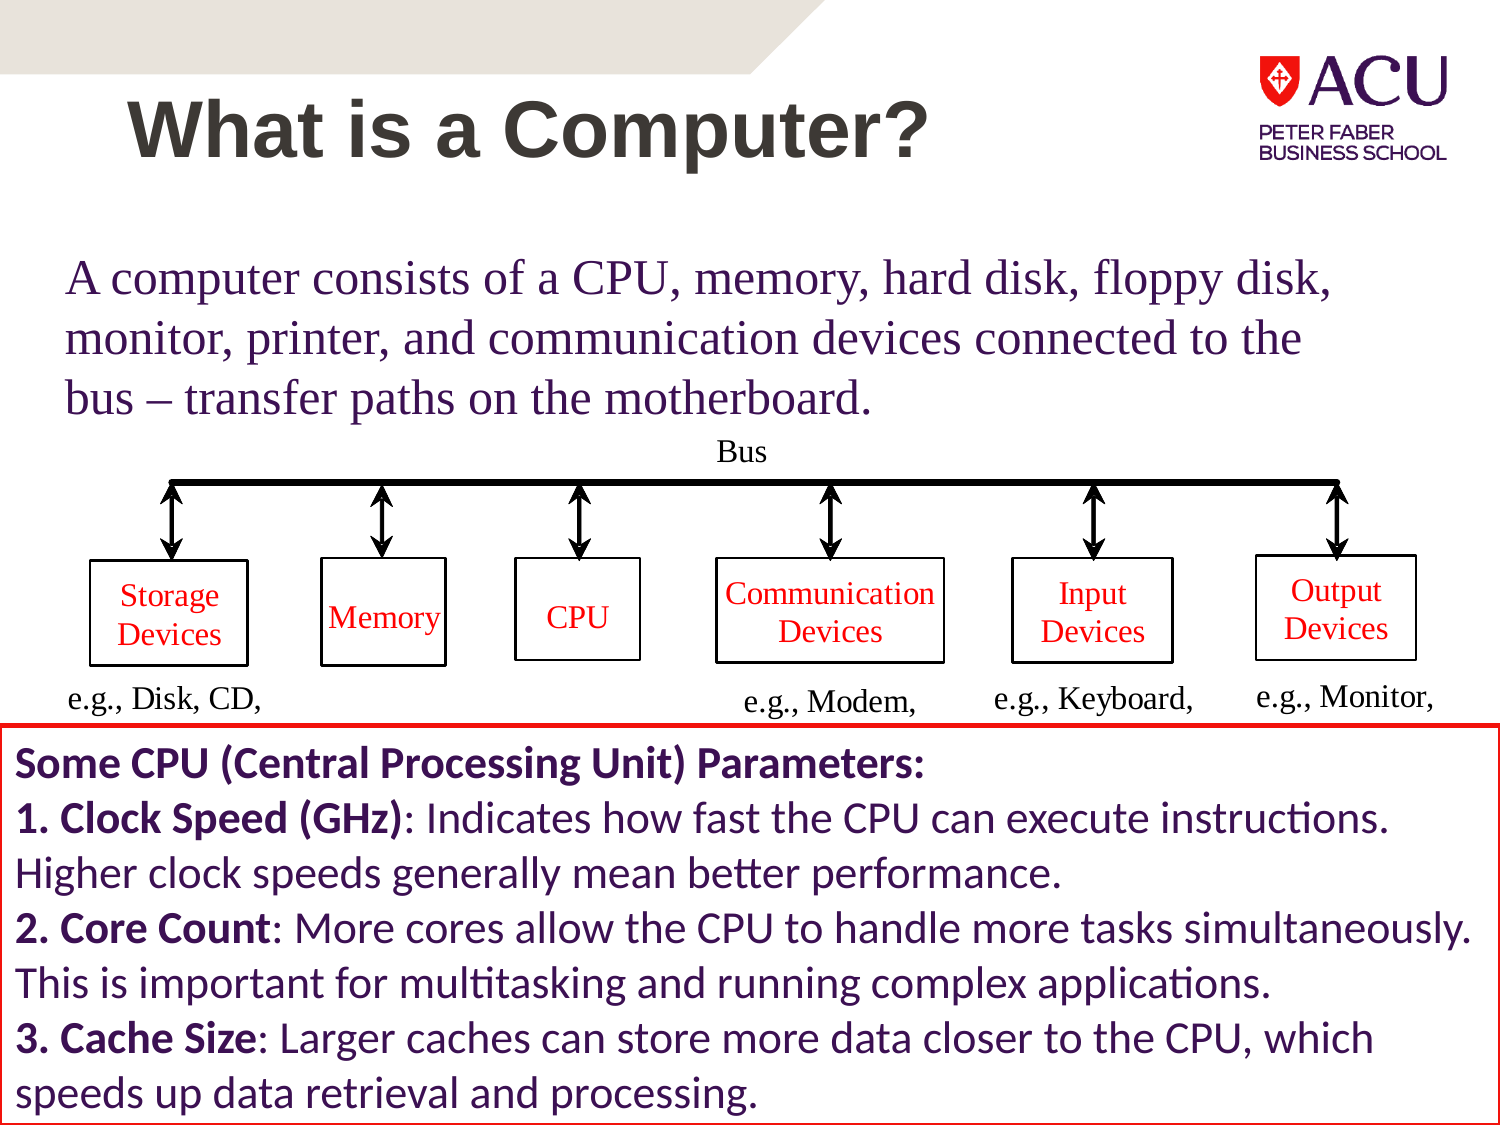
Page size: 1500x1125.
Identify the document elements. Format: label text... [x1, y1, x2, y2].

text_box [24, 428, 1475, 790]
picture [1240, 41, 1466, 175]
text_box A computer consists of a CPU, memory, hard disk, floppy disk, monitor, printer, and communication devices connected to the bus – transfer paths on the motherboard. [49, 237, 1388, 428]
title What is a Computer? [112, 50, 1388, 200]
text_box Some CPU (Central Processing Unit) Parameters: Clock Speed (GHz): Indicates how fast the CPU can execute instructions. Higher clock speeds generally mean better performance. Core Count: More cores allow the CPU to handle more tasks simultaneously. This is important for multitasking and running complex applications. Cache Size: Larger caches can store more data closer to the CPU, which speeds up data retrieval and processing. [0, 725, 1500, 1125]
